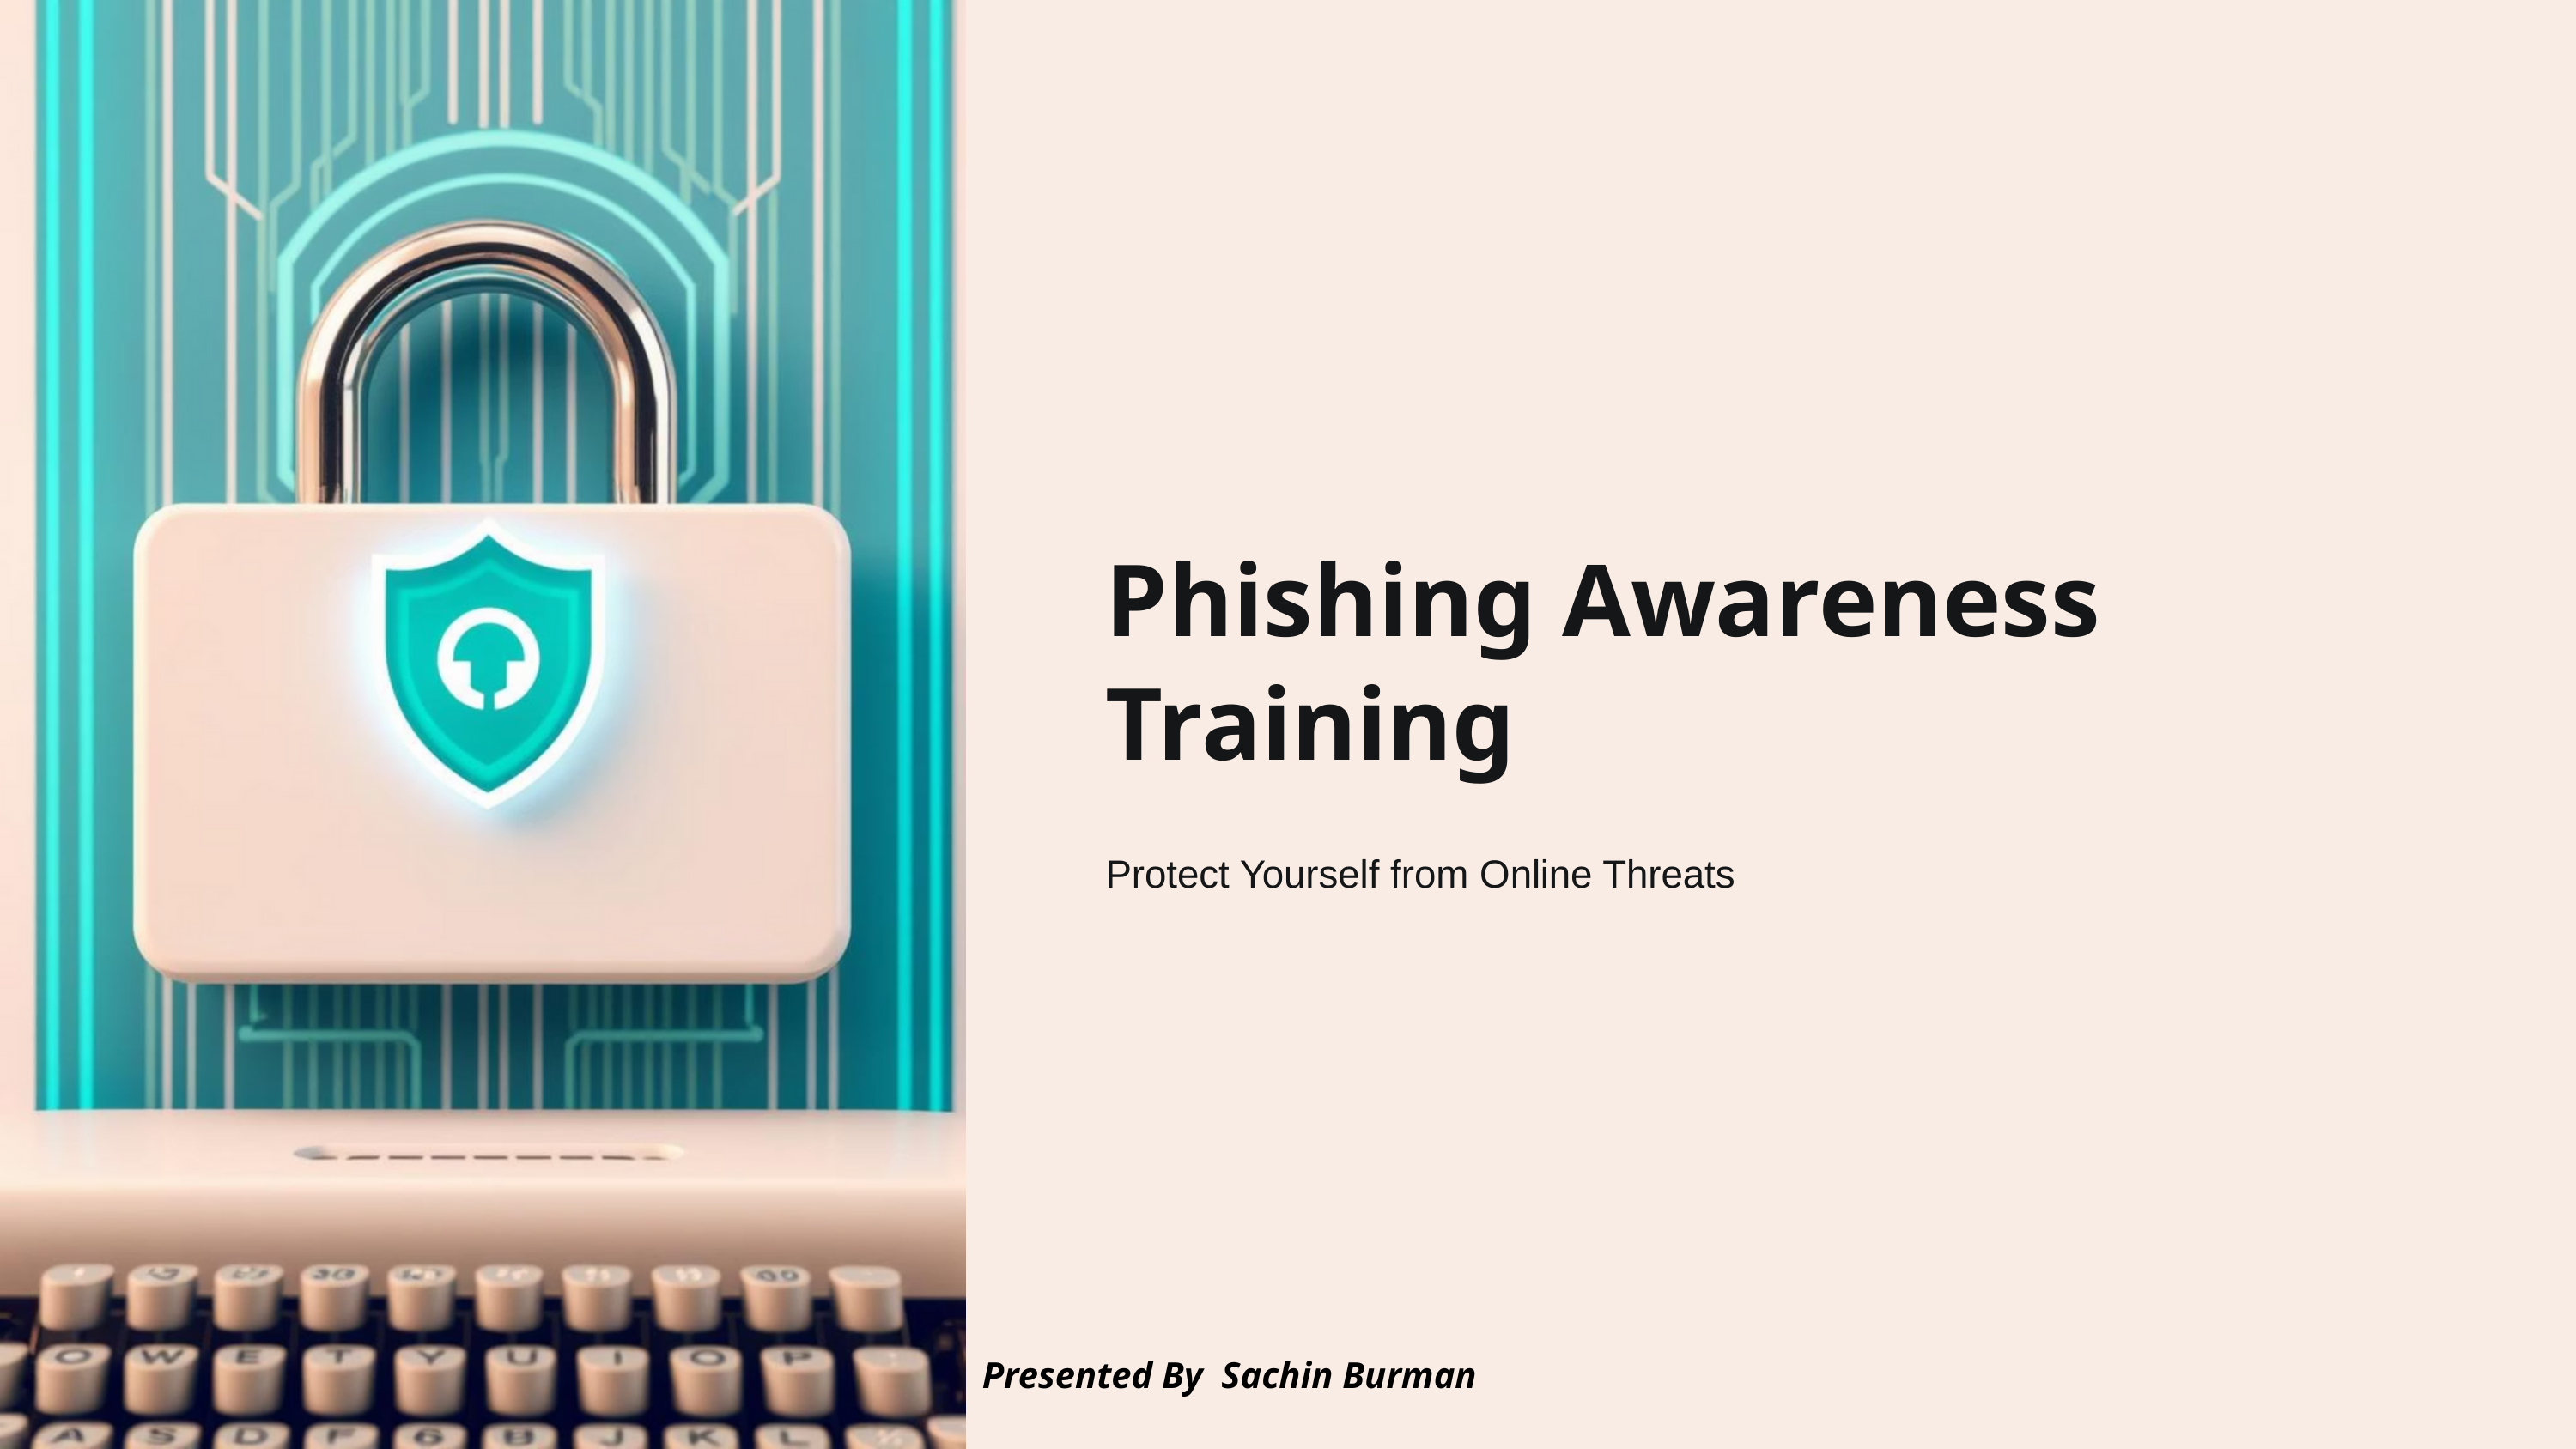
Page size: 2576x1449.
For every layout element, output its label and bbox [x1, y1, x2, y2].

text_box [0, 0, 967, 1449]
text_box [967, 0, 2576, 1449]
